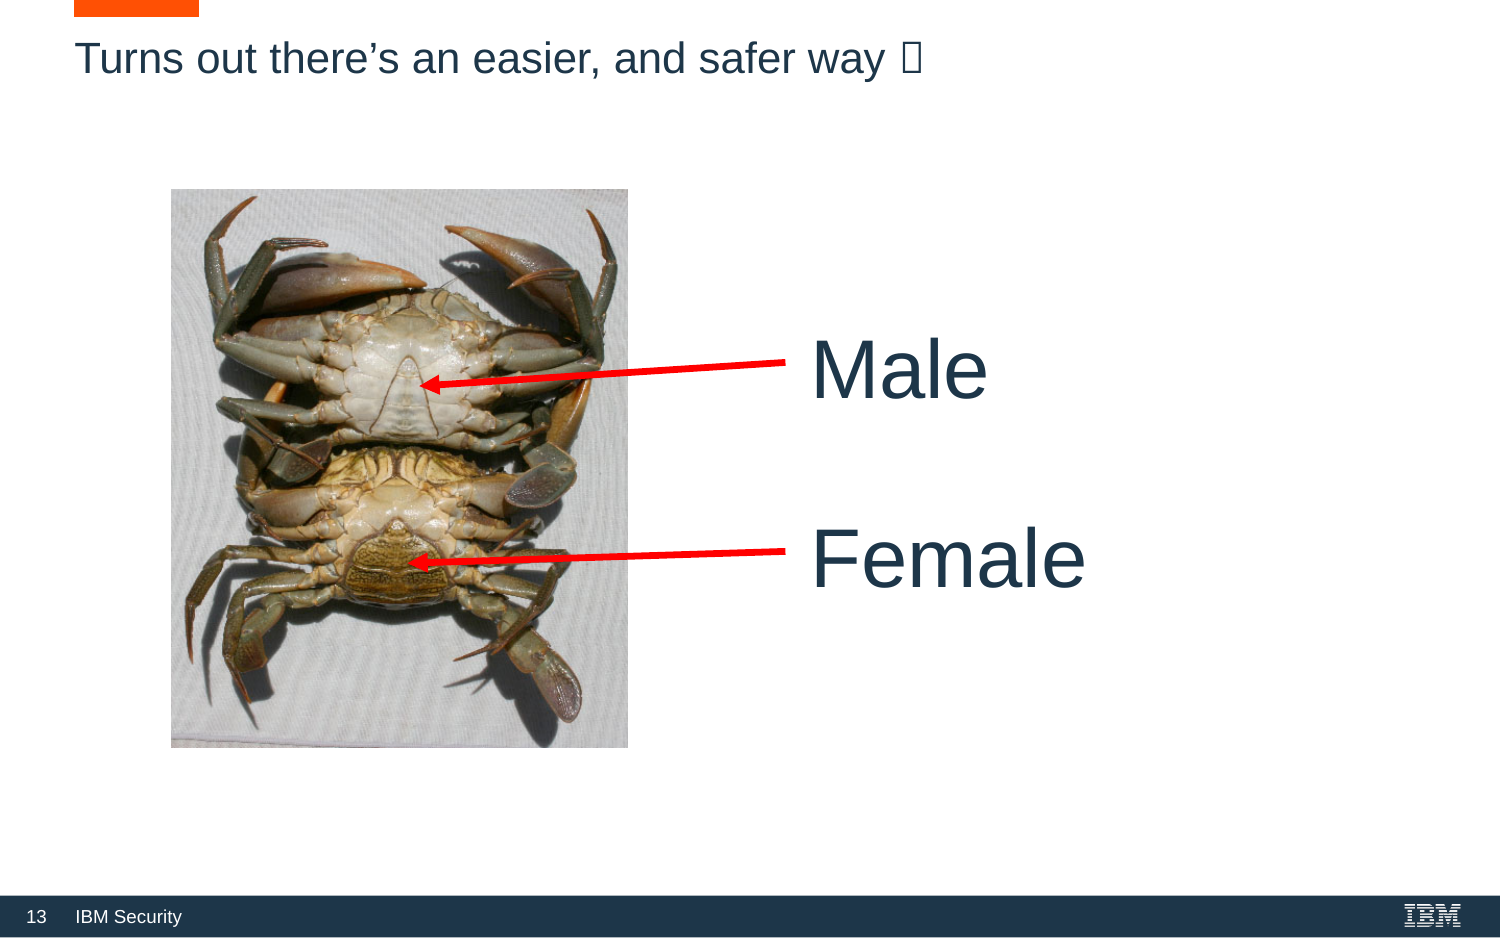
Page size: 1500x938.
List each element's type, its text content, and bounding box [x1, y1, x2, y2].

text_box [407, 551, 786, 564]
text_box Male [810, 315, 991, 416]
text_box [419, 362, 786, 386]
text_box Female [810, 504, 1089, 605]
picture [1404, 904, 1462, 927]
picture [171, 189, 628, 748]
list Turns out there’s an easier, and safer way  [74, 36, 1425, 94]
